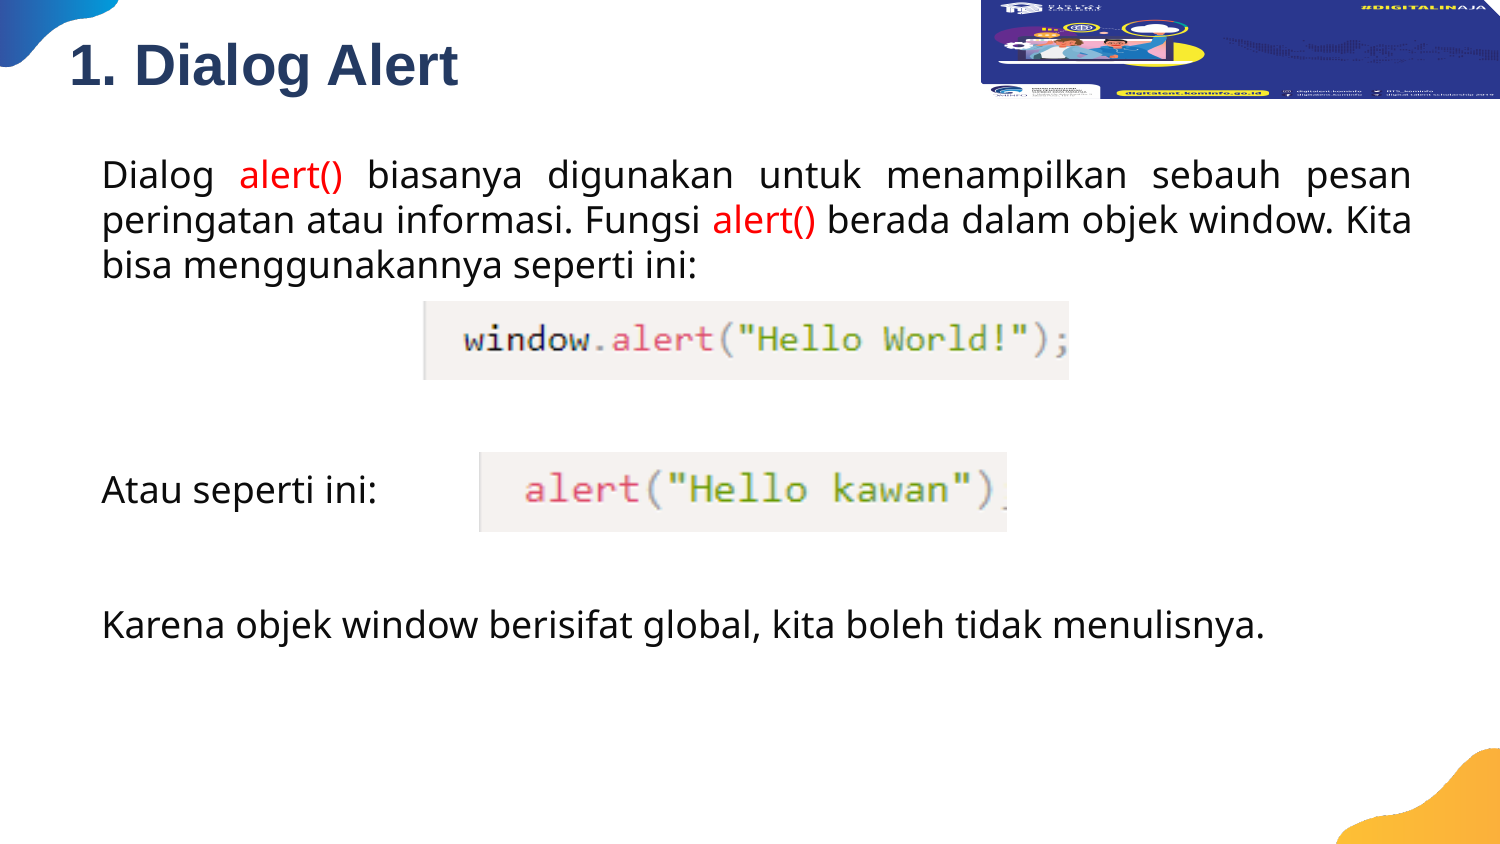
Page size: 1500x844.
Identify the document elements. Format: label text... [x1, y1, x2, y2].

text_box Dialog alert() biasanya digunakan untuk menampilkan sebauh pesan peringatan atau informasi. Fungsi alert() berada dalam objek window. Kita bisa menggunakannya seperti ini: Atau seperti ini: Karena objek window berisifat global, kita boleh tidak menulisnya. [54, 143, 1428, 654]
picture [1334, 740, 1500, 844]
text_box 1. Dialog Alert [54, 19, 977, 105]
picture [980, 0, 1500, 100]
picture [417, 301, 1069, 380]
picture [0, 0, 120, 73]
picture [478, 451, 1008, 533]
